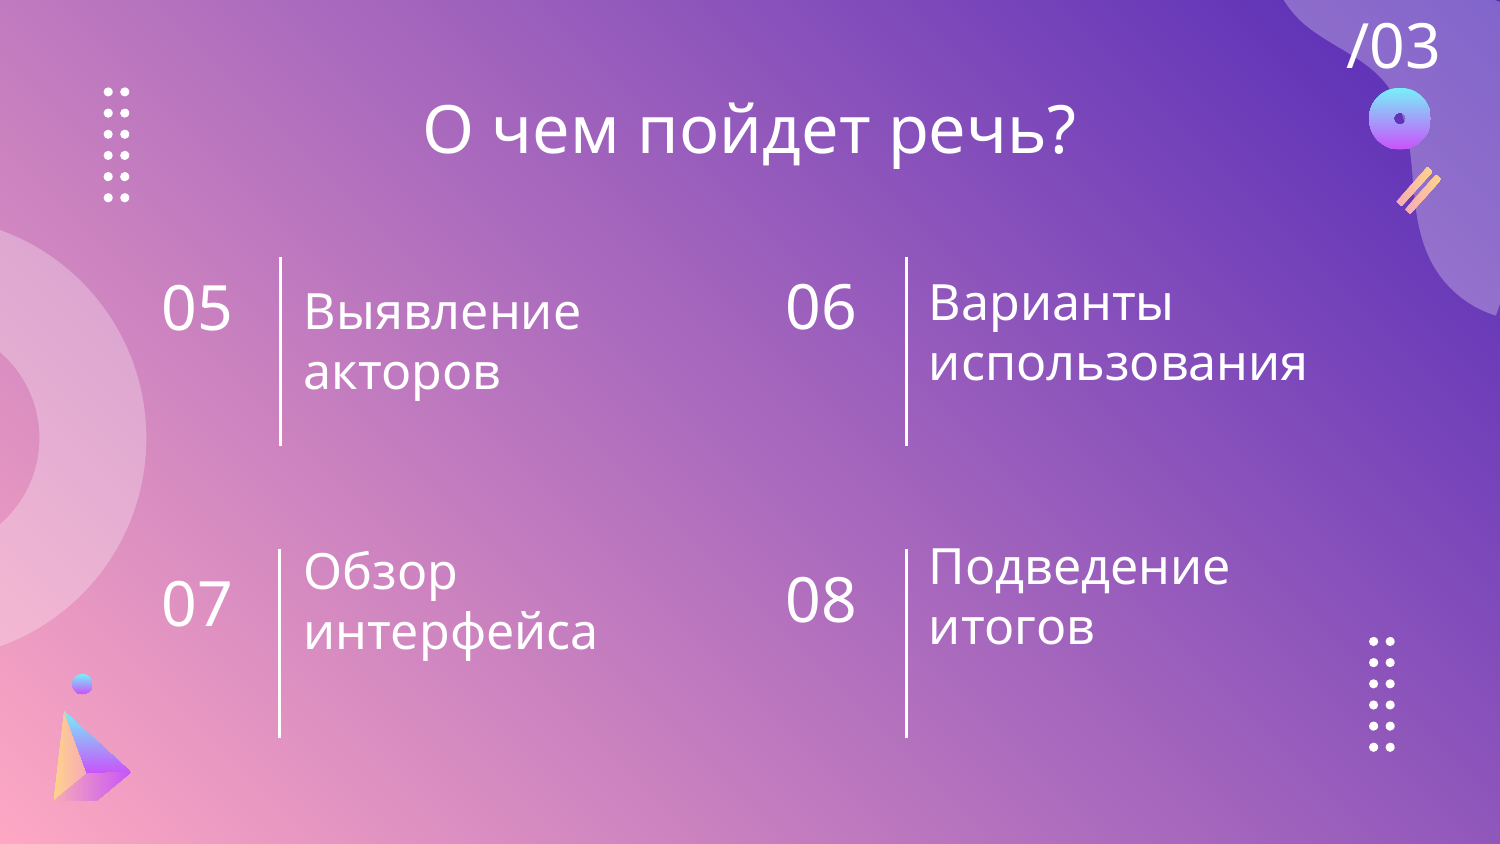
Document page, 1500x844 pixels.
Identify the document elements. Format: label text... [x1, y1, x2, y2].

title 07 [146, 558, 275, 646]
text_box /03 [1331, 0, 1500, 88]
text_box [1369, 88, 1431, 150]
title О чем пойдет речь? [134, 87, 1382, 167]
text_box [1404, 174, 1442, 215]
title 08 [770, 554, 902, 641]
title 05 [146, 262, 277, 349]
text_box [53, 710, 132, 801]
title 06 [770, 260, 904, 348]
title Выявление акторов [288, 273, 727, 405]
text_box [72, 674, 93, 695]
title Варианты использования [913, 273, 1384, 389]
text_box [103, 87, 132, 203]
title Подведение итогов [913, 548, 1354, 641]
title Обзор интерфейса [288, 553, 673, 646]
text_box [1368, 636, 1397, 753]
text_box [1396, 166, 1433, 207]
